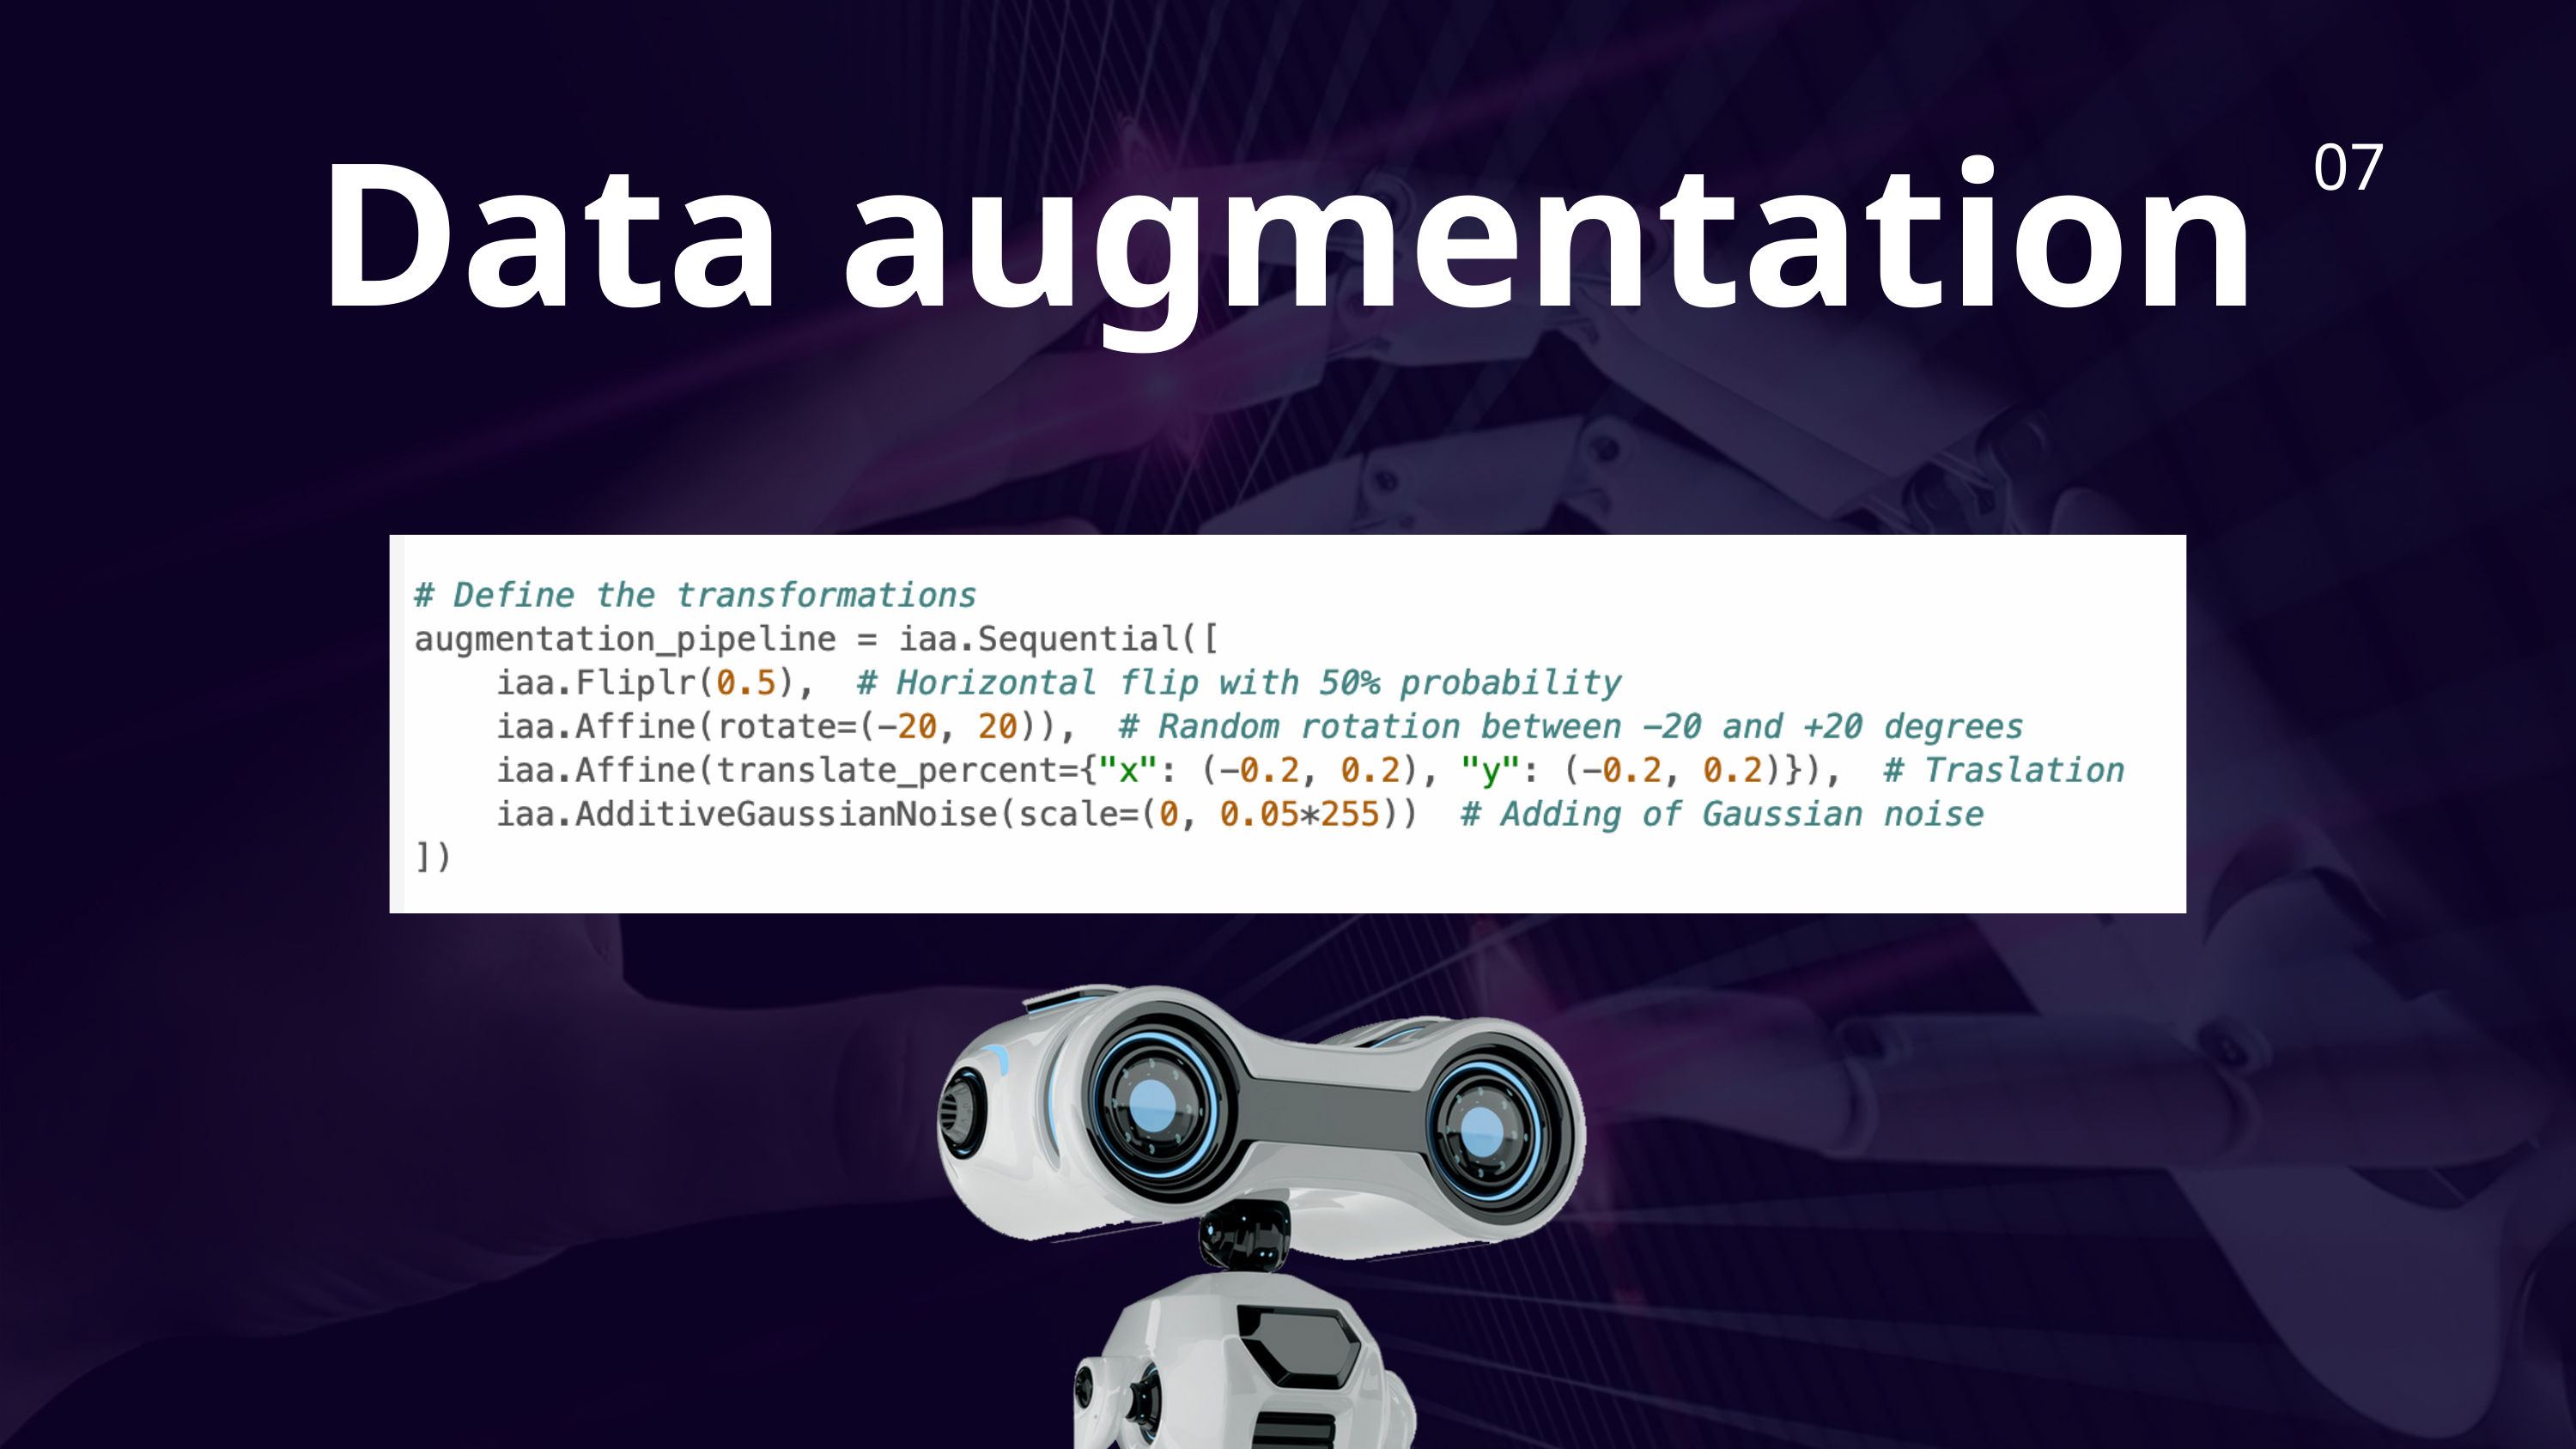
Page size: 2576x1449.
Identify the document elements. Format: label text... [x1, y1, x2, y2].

text_box [0, 0, 2576, 1449]
text_box 07 [2312, 112, 2452, 203]
text_box Data augmentation [299, 161, 2277, 346]
text_box [389, 535, 2187, 913]
text_box [936, 984, 1588, 1449]
